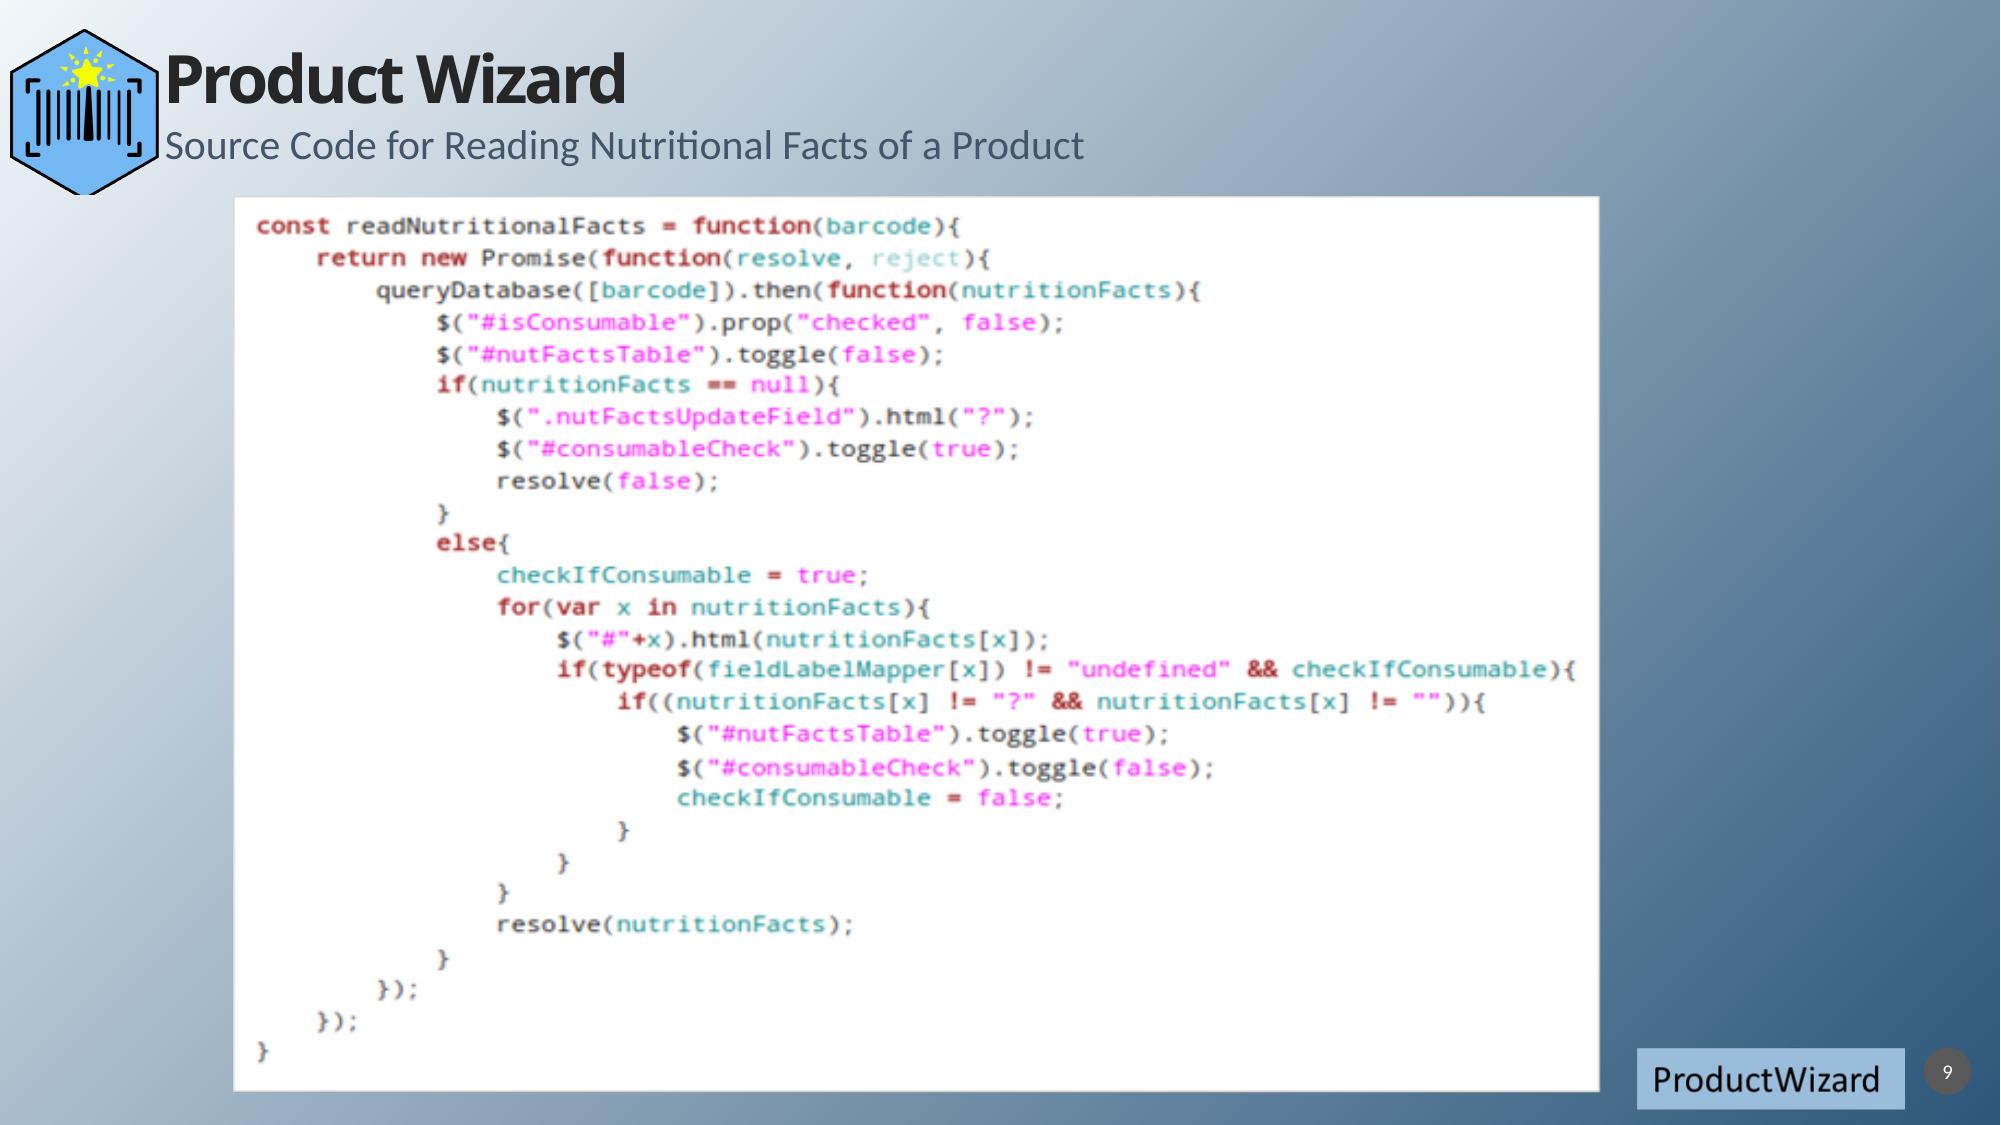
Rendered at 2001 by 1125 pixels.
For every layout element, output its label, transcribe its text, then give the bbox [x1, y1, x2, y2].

slide_number 9 [1923, 1047, 1972, 1095]
picture [3, 28, 165, 195]
picture [1629, 1043, 1905, 1125]
picture [233, 196, 1603, 1095]
title Product Wizard [165, 46, 878, 118]
text_box Source Code for Reading Nutritional Facts of a Product [165, 123, 1235, 195]
